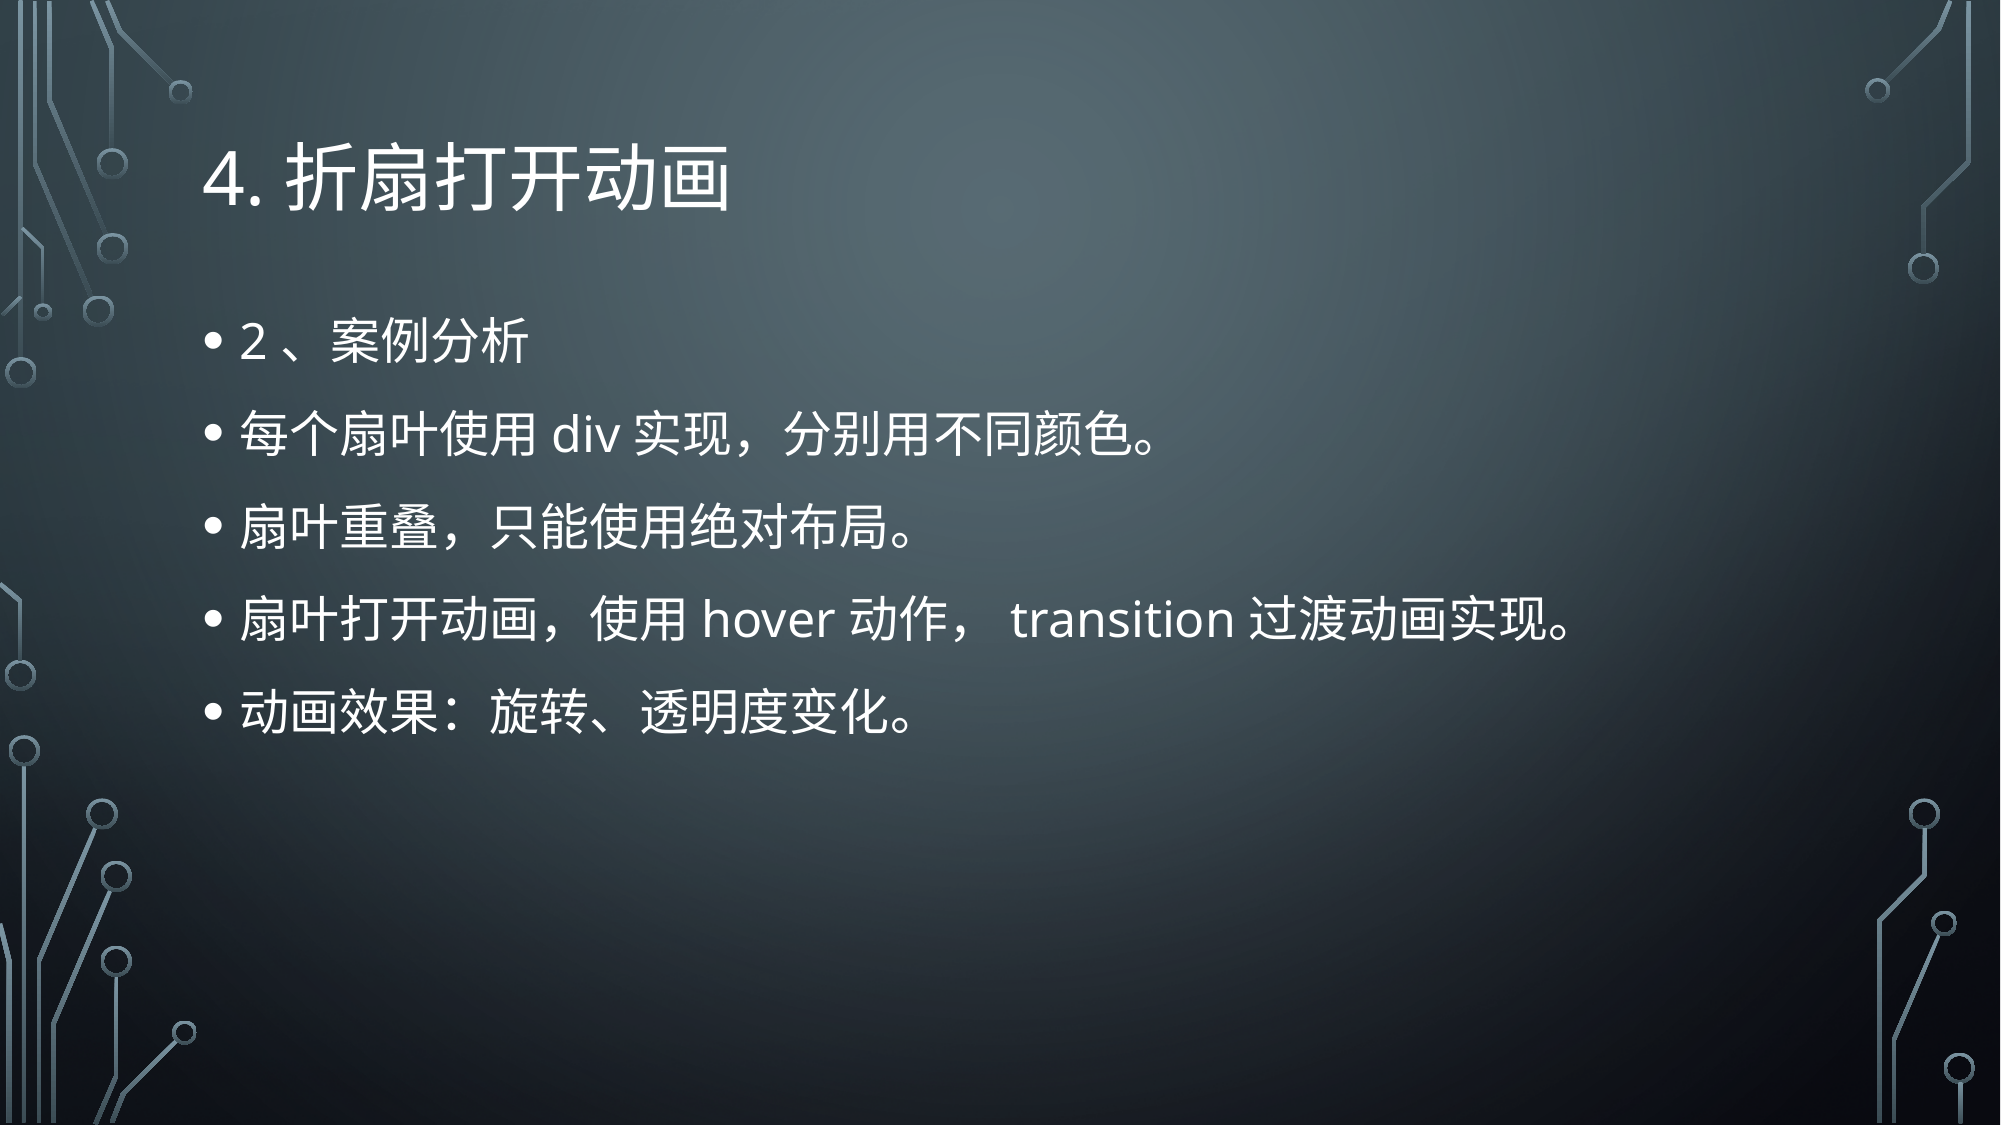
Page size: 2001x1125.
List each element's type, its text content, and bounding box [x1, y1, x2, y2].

title 4.折扇打开动画 [187, 101, 1813, 262]
list 2、案例分析 每个扇叶使用div实现，分别用不同颜色。 扇叶重叠，只能使用绝对布局。 扇叶打开动画，使用hover动作，transition过渡动画实现。 动画效果：旋转、透明度变化。 [187, 289, 1813, 950]
